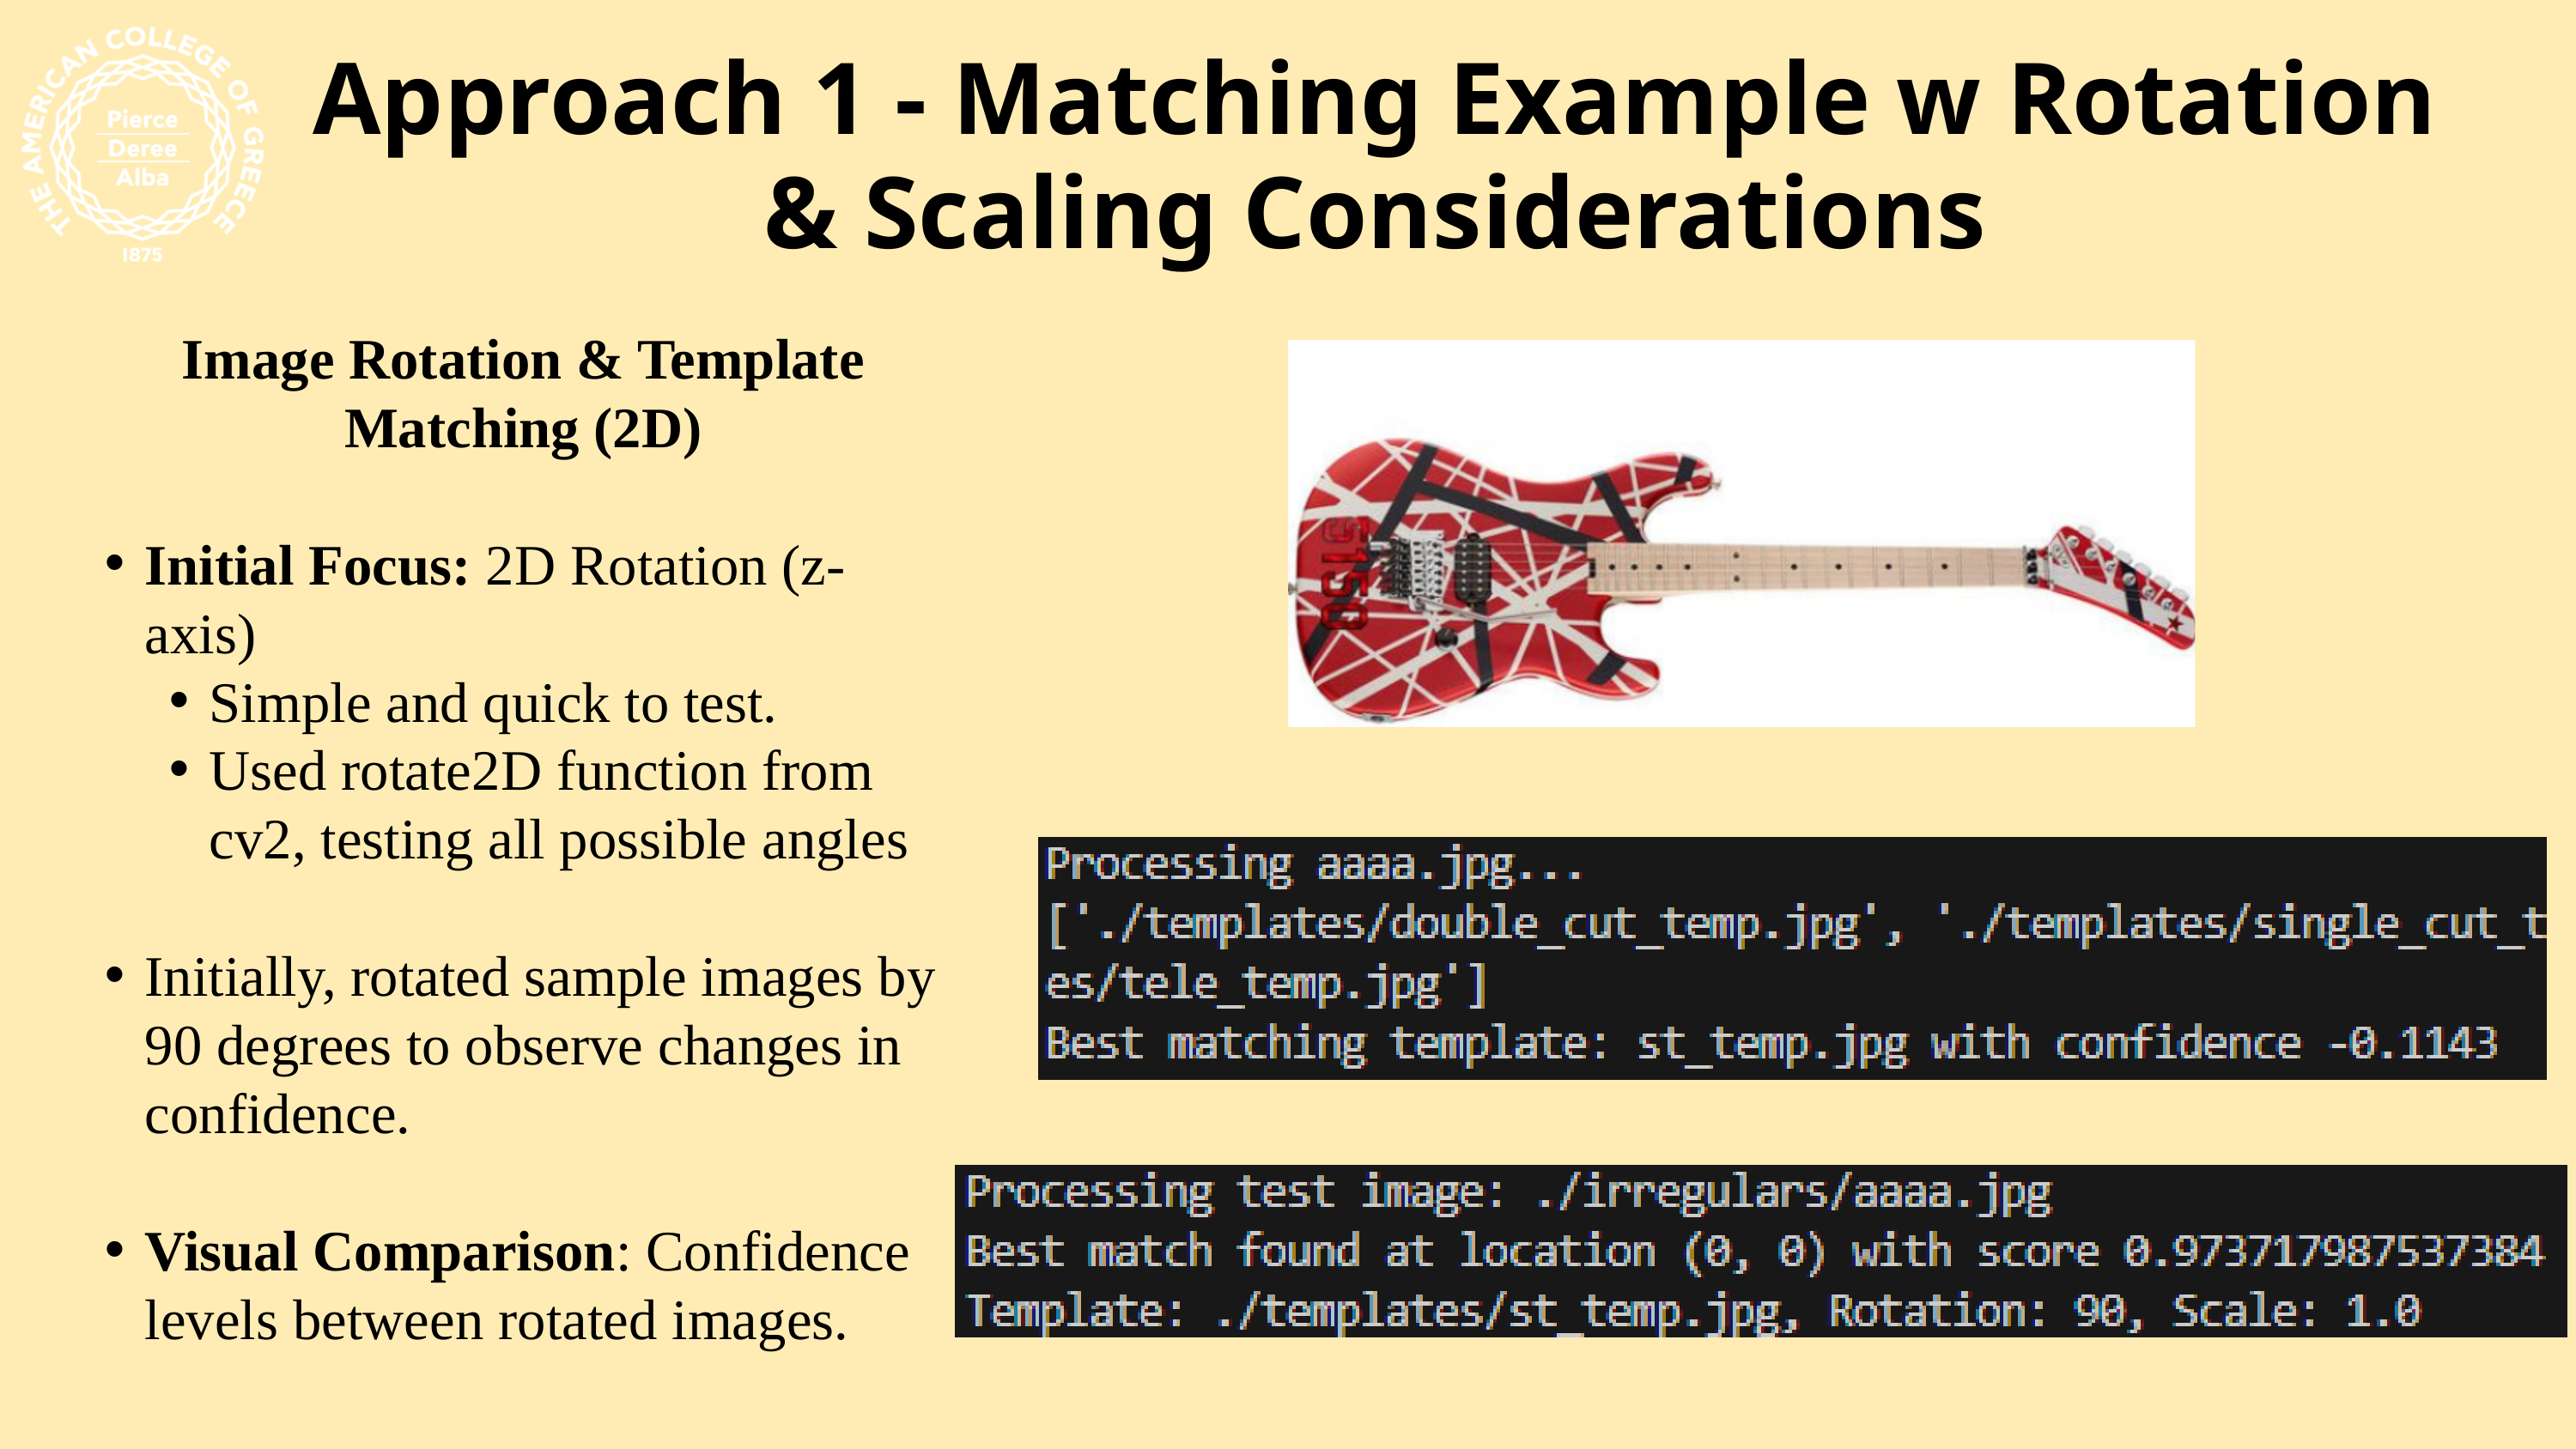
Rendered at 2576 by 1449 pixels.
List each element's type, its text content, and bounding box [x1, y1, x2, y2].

picture [955, 1164, 2567, 1338]
text_box Image Rotation & Template Matching (2D) Initial Focus: 2D Rotation (z-axis) Simple and quick to test. Used rotate2D function from cv2, testing all possible angles Initially, rotated sample images by 90 degrees to observe changes in confidence. Visual Comparison: Confidence levels between rotated images. [92, 315, 956, 1358]
picture [1038, 836, 2547, 1080]
text_box [21, 23, 264, 267]
picture [1287, 340, 2196, 727]
text_box Approach 1 - Matching Example w Rotation & Scaling Considerations [299, 39, 2452, 269]
